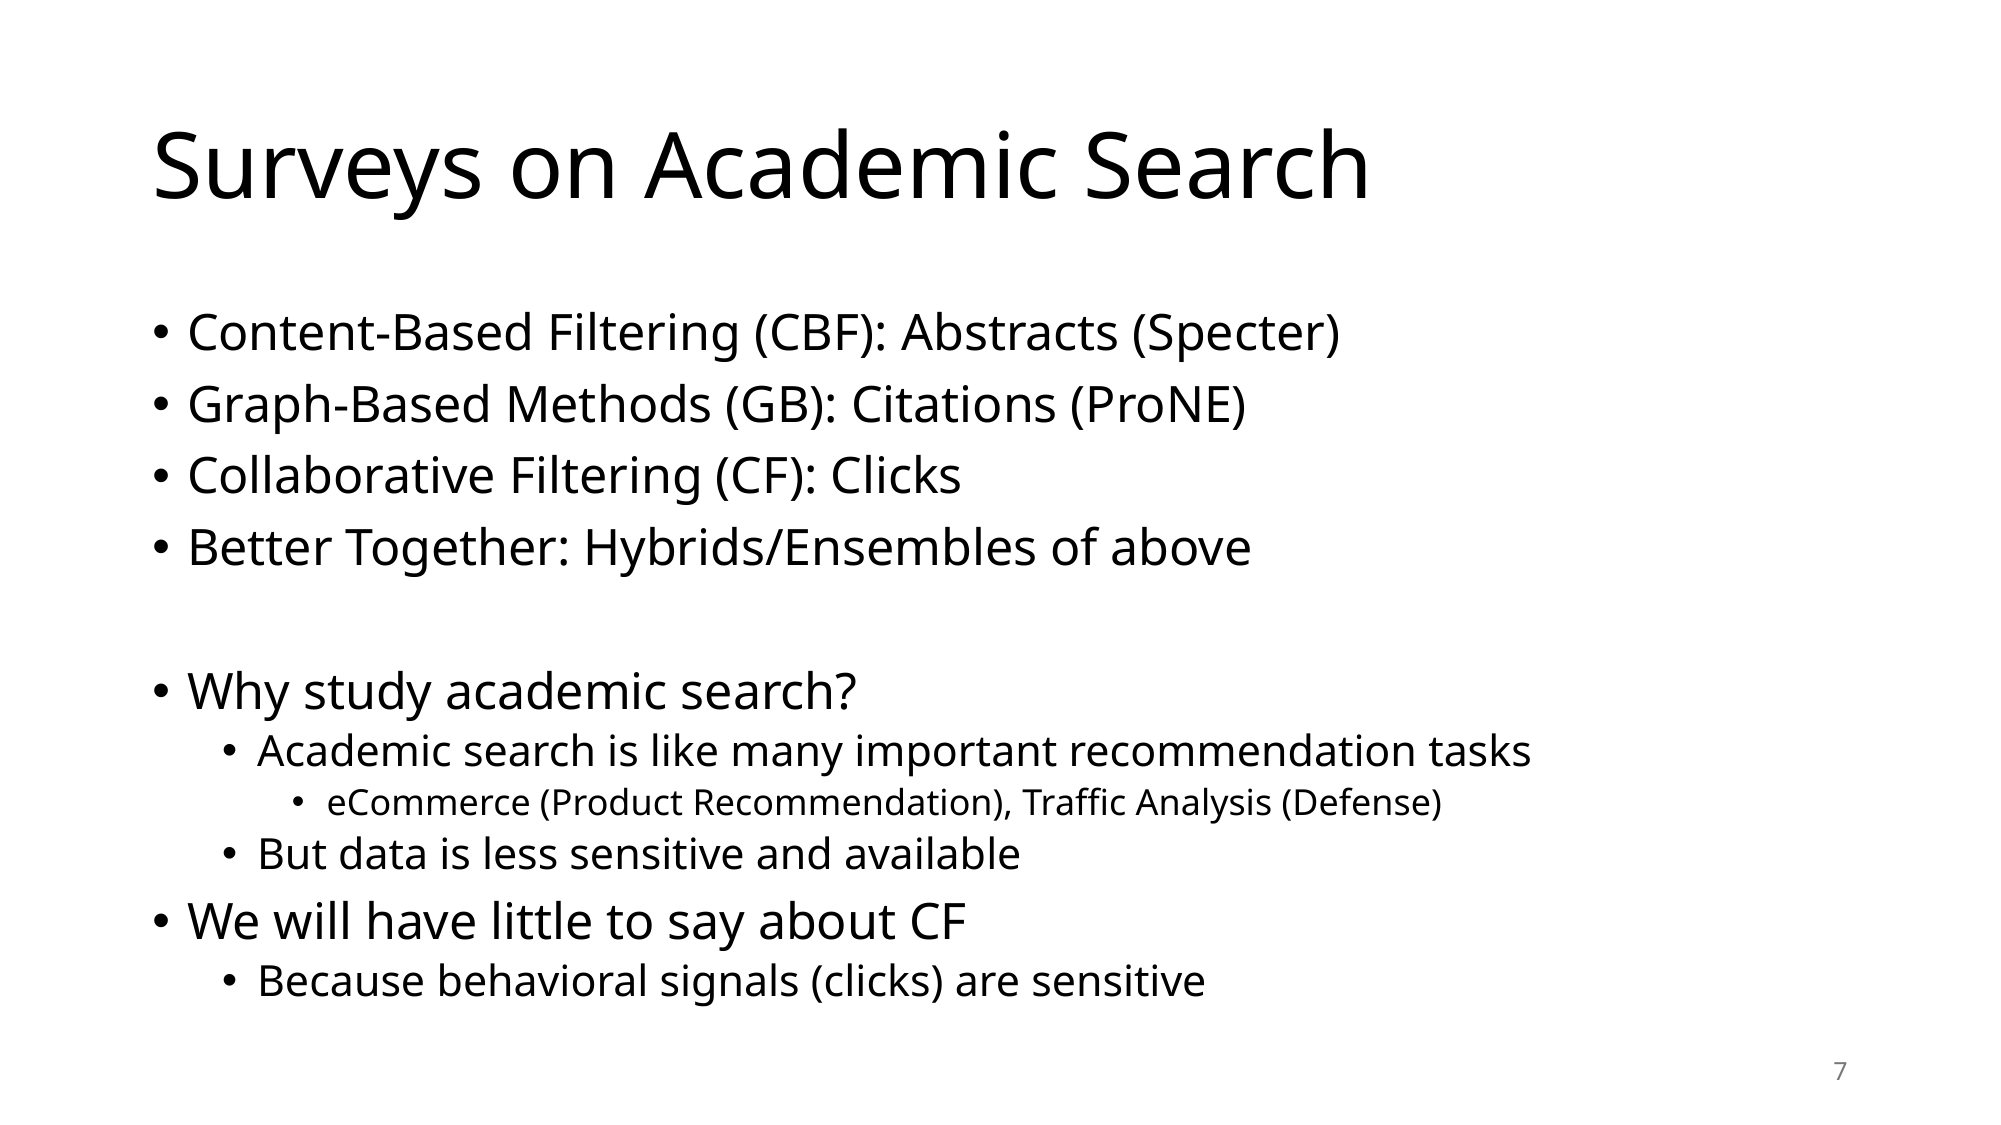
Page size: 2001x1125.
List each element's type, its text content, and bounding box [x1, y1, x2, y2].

slide_number 7 [1412, 1042, 1863, 1103]
list Content-Based Filtering (CBF): Abstracts (Specter) Graph-Based Methods (GB): Citations (ProNE) Collaborative Filtering (CF): Clicks Better Together: Hybrids/Ensembles of above Why study academic search? Academic search is like many important recommendation tasks eCommerce (Product Recommendation), Traffic Analysis (Defense) But data is less sensitive and available We will have little to say about CF Because behavioral signals (clicks) are sensitive [137, 299, 1863, 1014]
title Surveys on Academic Search [137, 59, 1863, 278]
